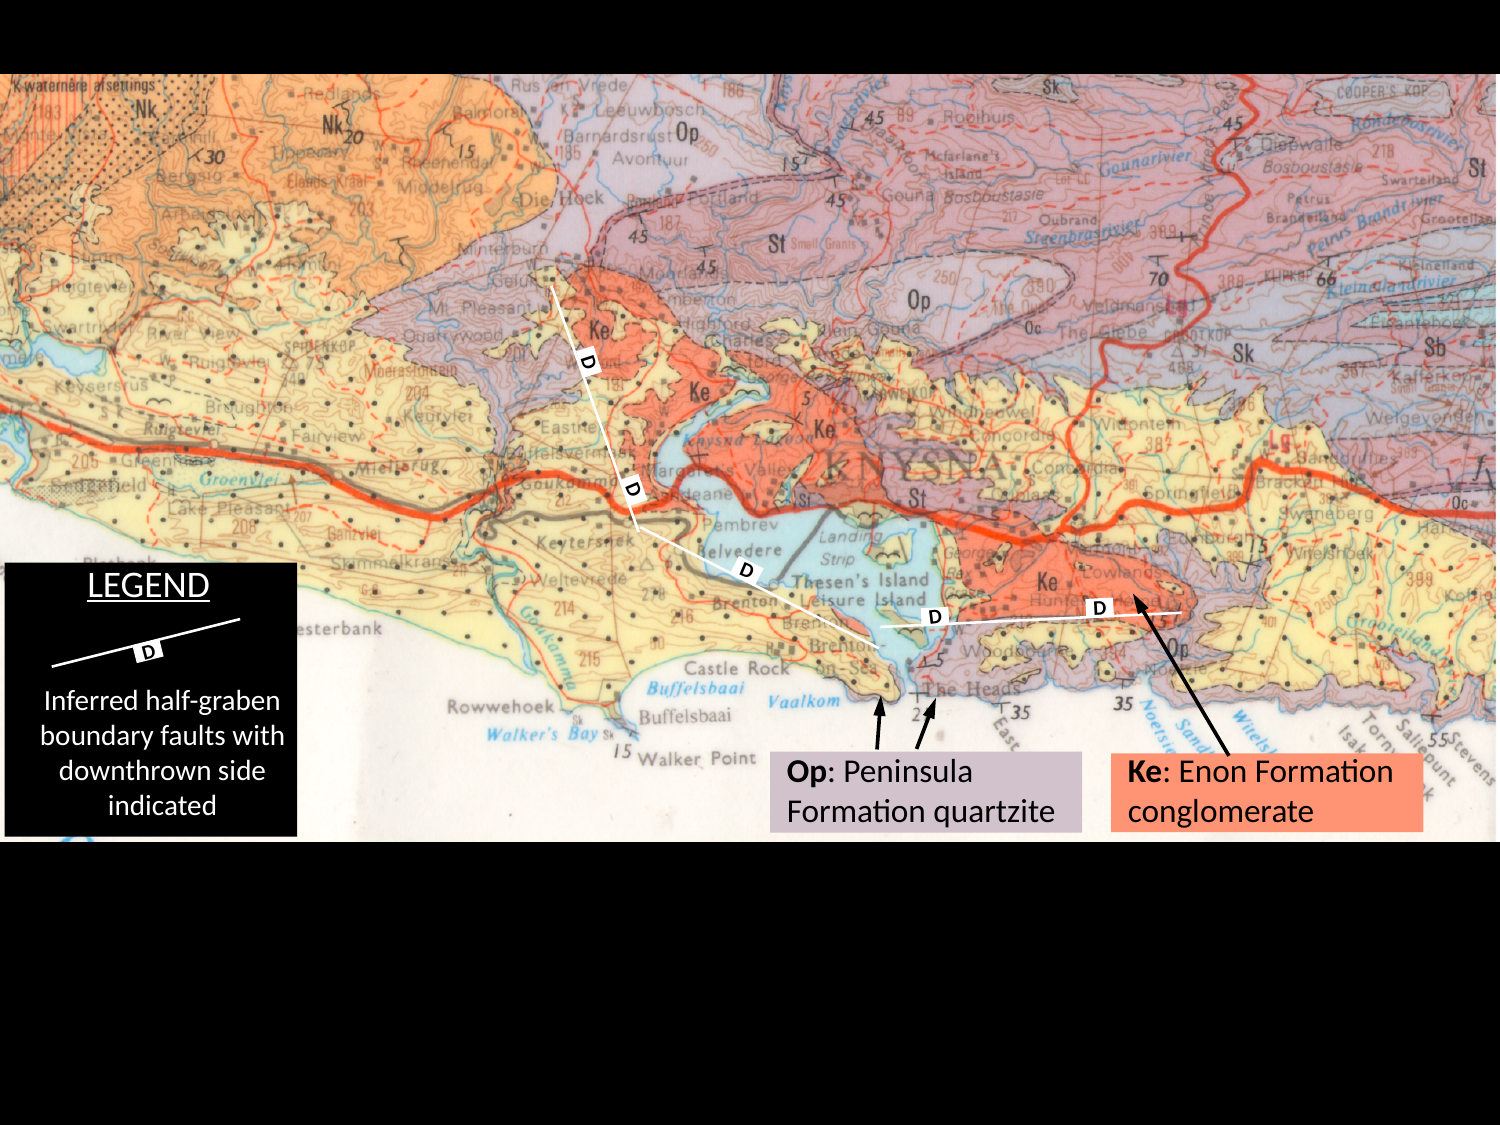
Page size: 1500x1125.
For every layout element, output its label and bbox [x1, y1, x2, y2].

text_box [0, 73, 1500, 846]
